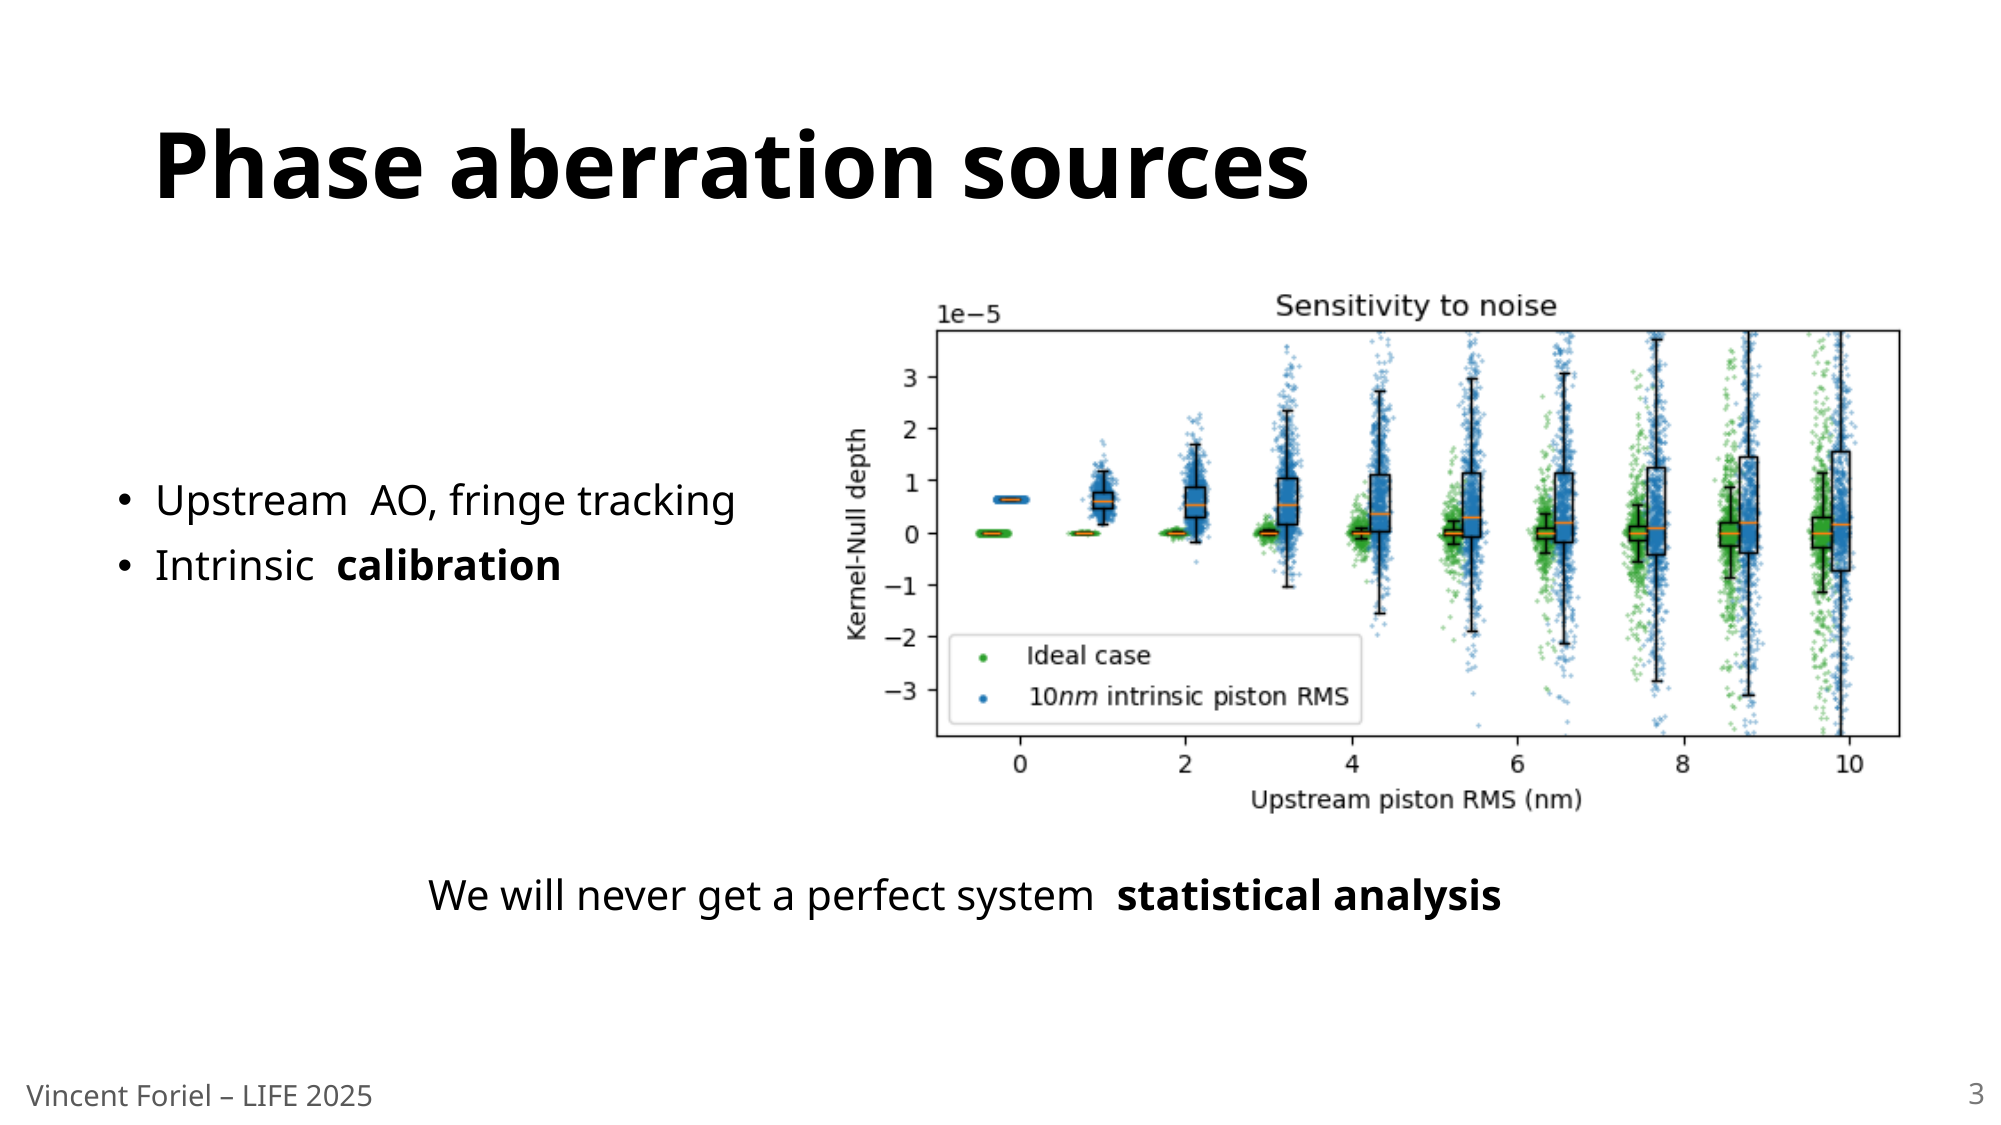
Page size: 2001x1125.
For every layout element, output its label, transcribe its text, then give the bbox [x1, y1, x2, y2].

slide_number 3 [1550, 1065, 2000, 1125]
title Phase aberration sources [137, 59, 1863, 278]
picture [829, 276, 1915, 830]
text_box Vincent Foriel – LIFE 2025 [3, 1070, 804, 1120]
